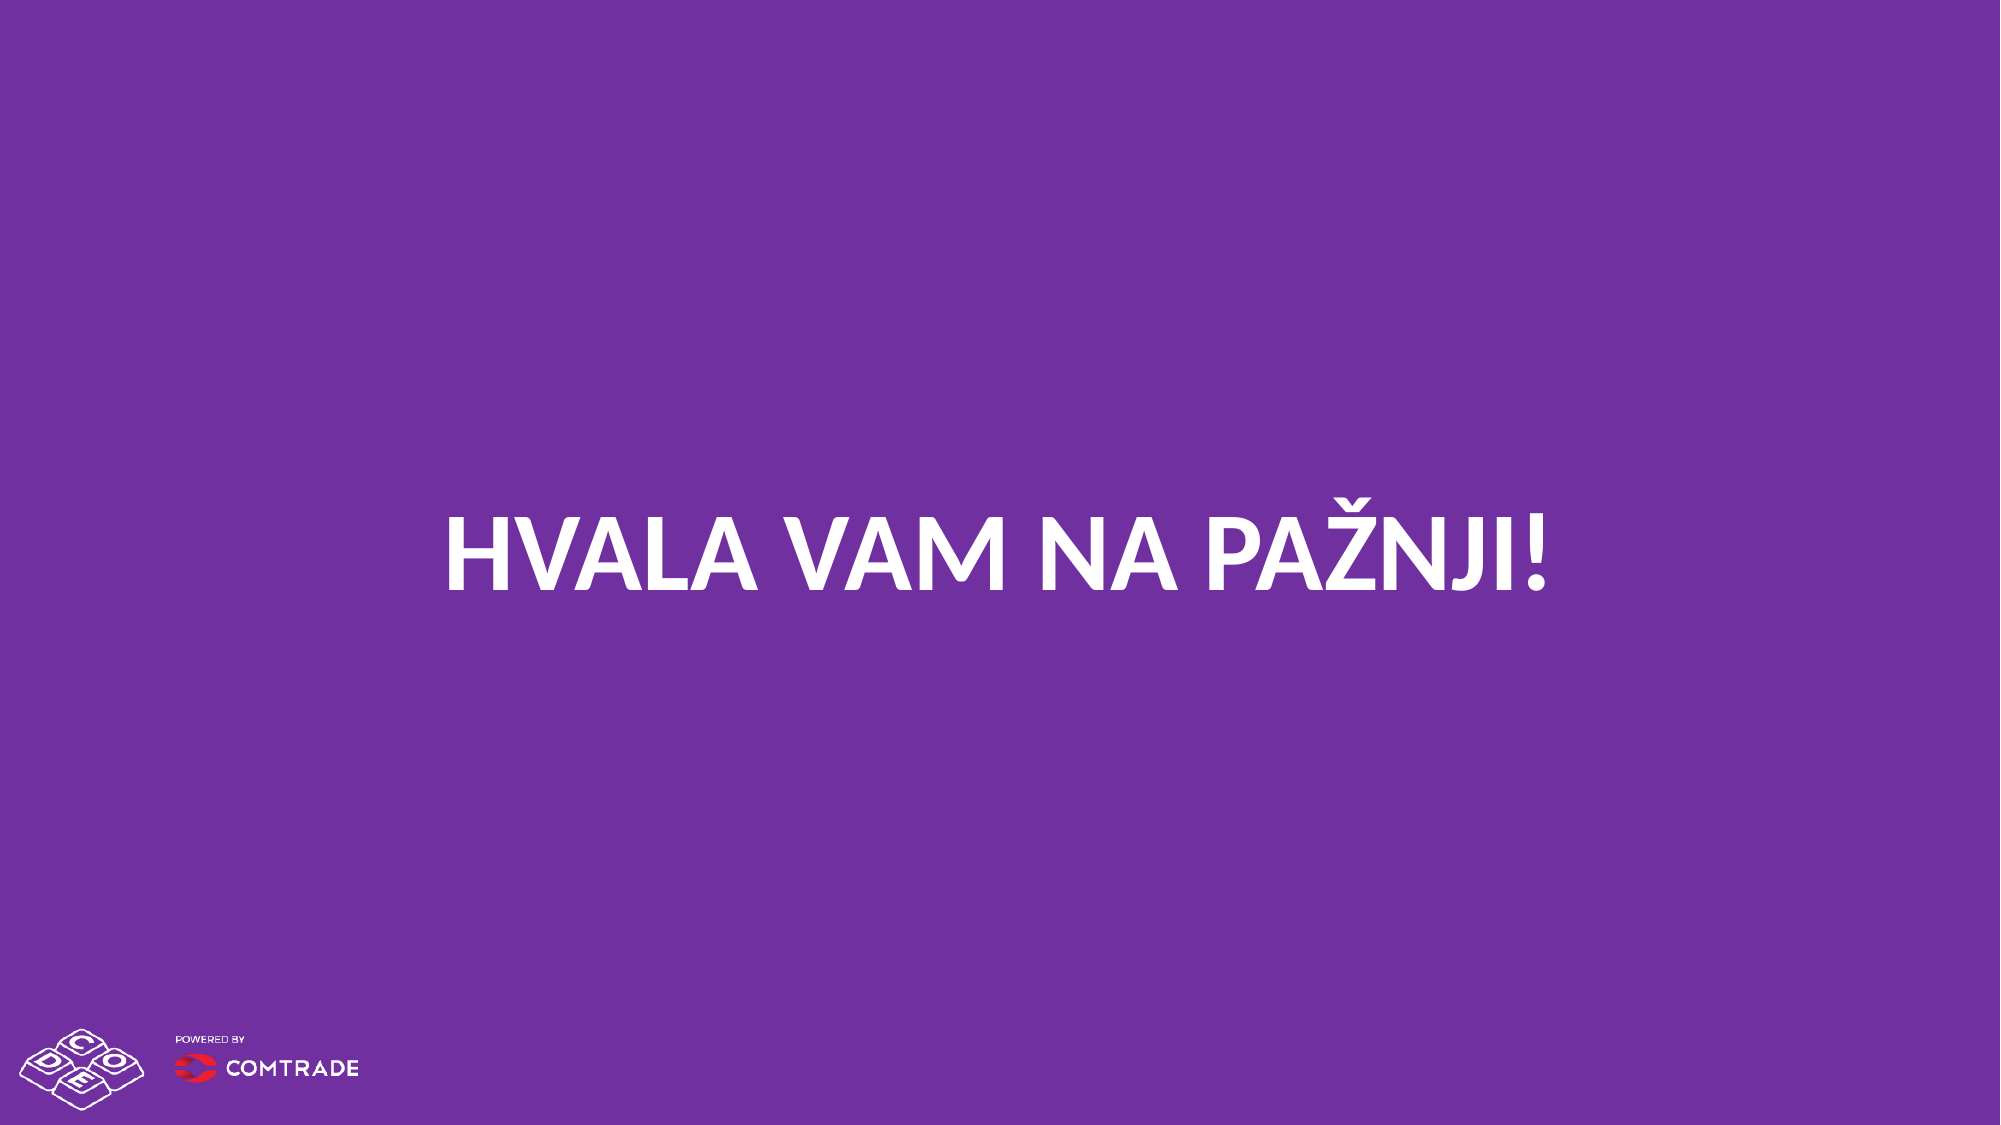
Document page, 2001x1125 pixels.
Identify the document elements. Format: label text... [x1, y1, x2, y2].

list HVALA VAM NA PAŽNJI! [137, 485, 1863, 640]
picture [3, 1013, 363, 1125]
